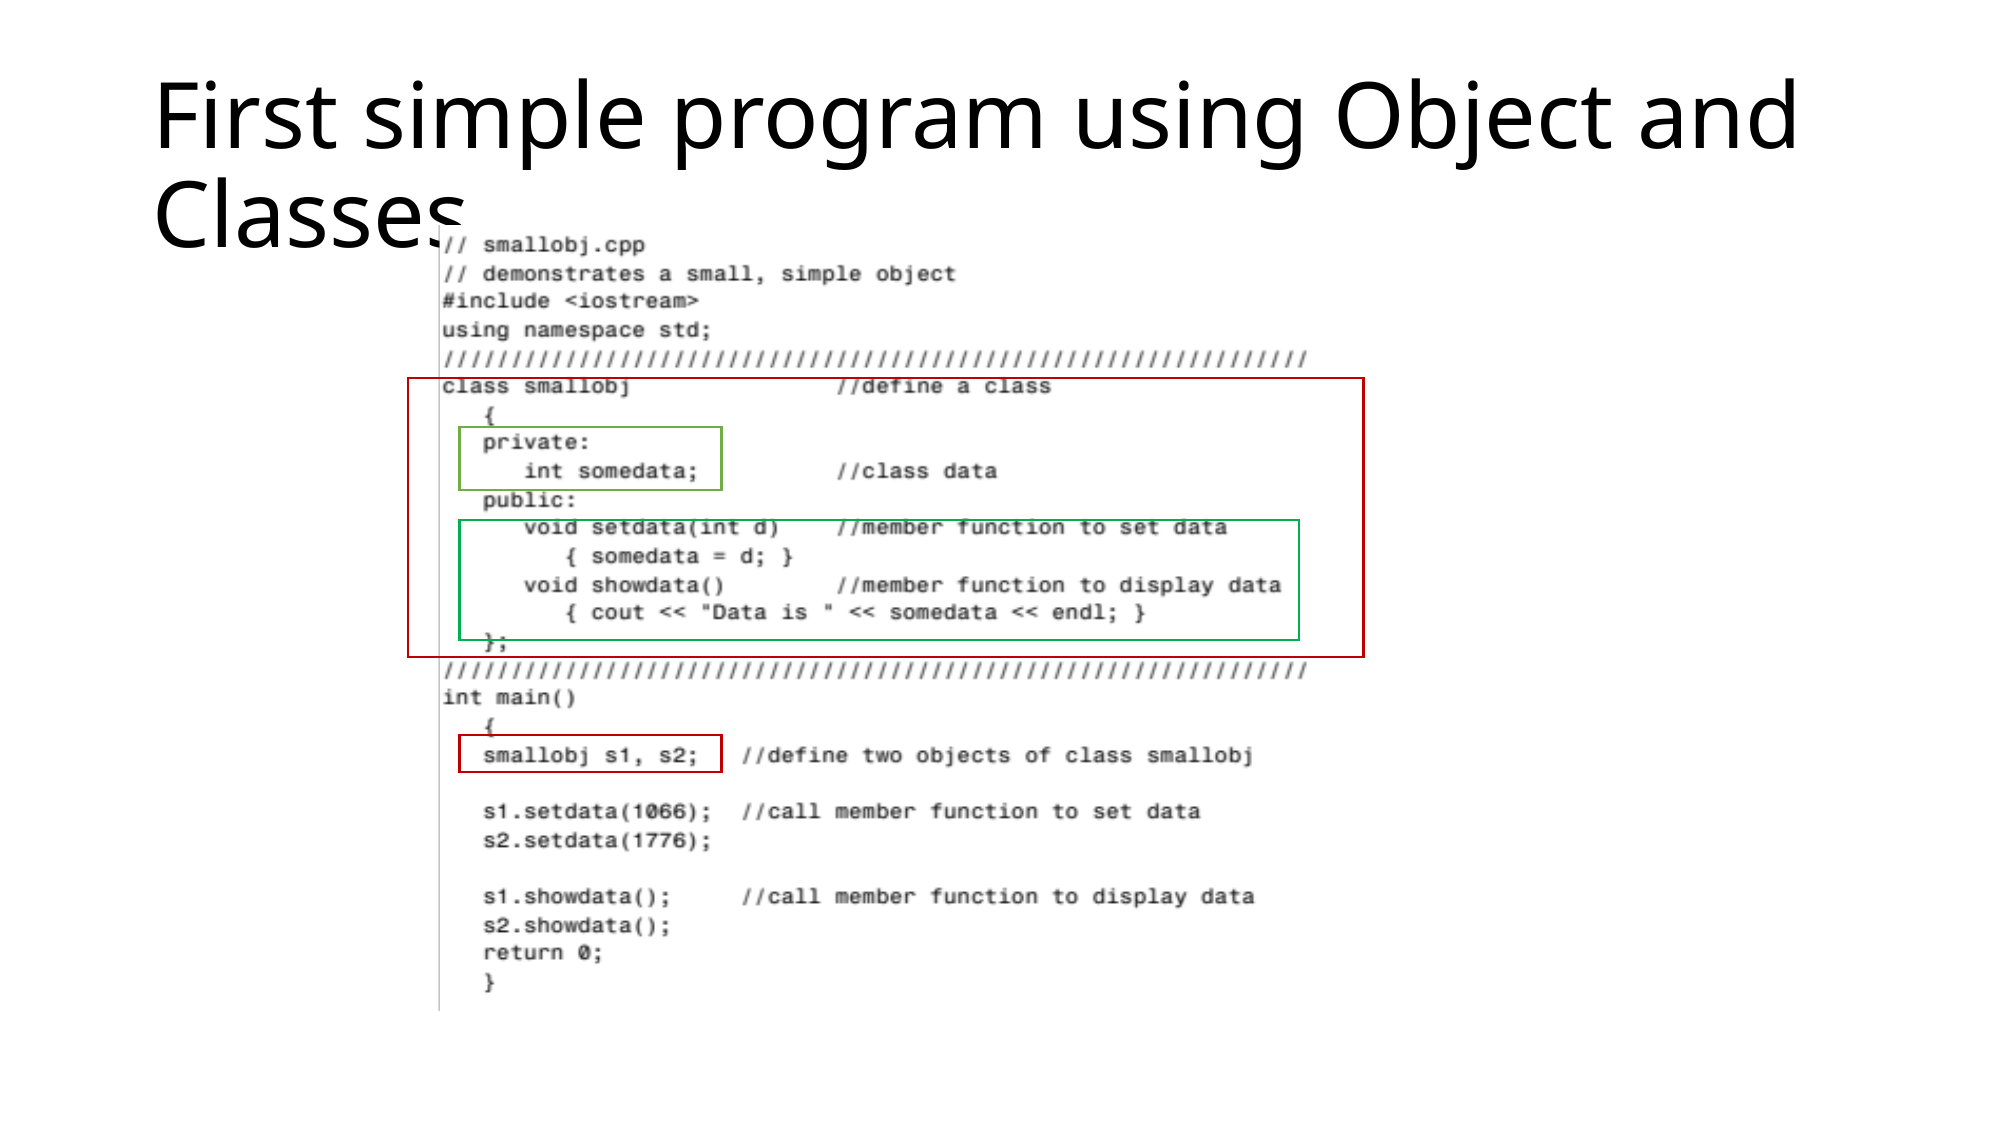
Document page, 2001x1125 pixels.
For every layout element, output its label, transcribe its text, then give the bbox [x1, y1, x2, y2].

title First simple program using Object and Classes [137, 59, 1863, 278]
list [387, 225, 1364, 1011]
